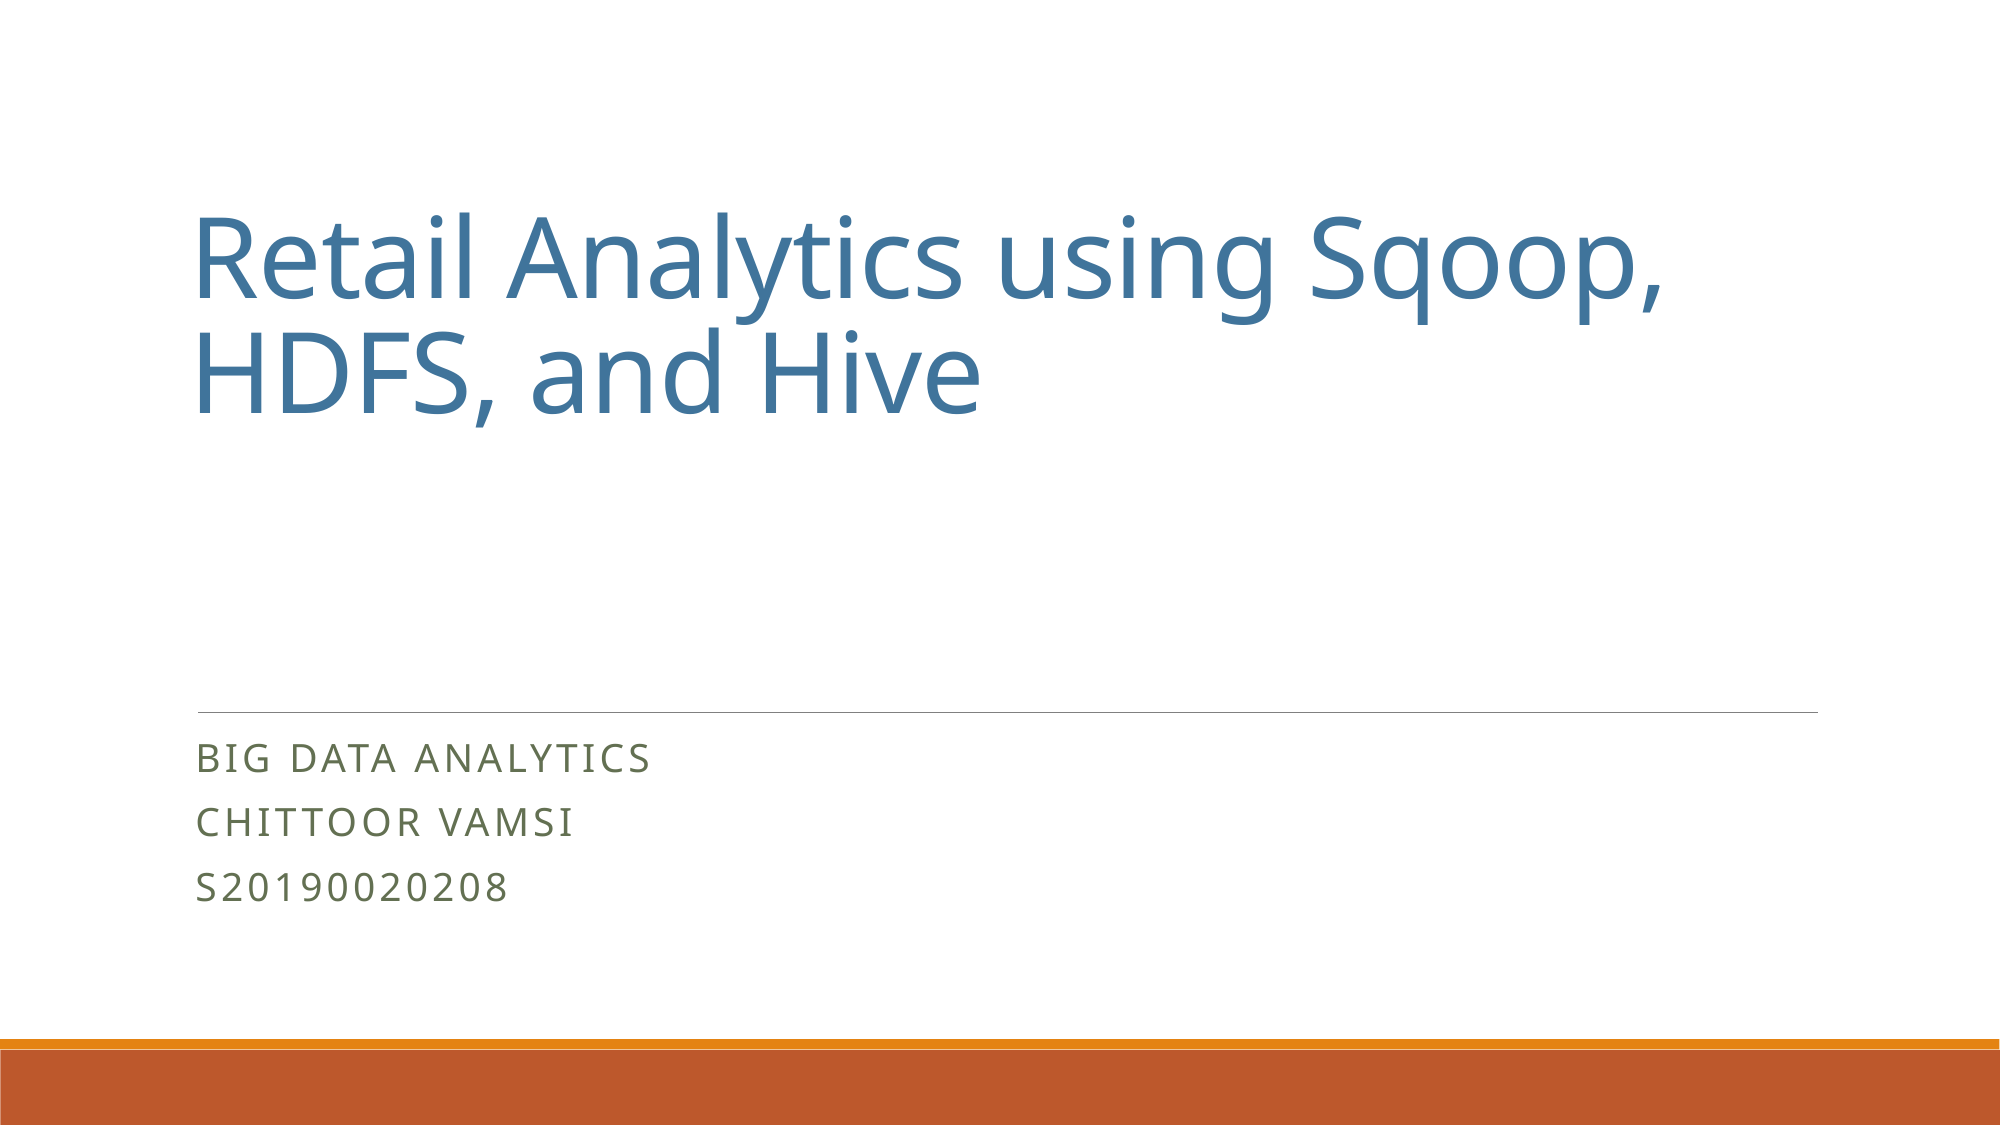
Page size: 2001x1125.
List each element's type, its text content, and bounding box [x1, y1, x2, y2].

subtitle Big DATA analytics Chittoor Vamsi S20190020208 [180, 730, 1831, 919]
title Retail Analytics using Sqoop, HDFS, and Hive [174, 93, 1825, 444]
